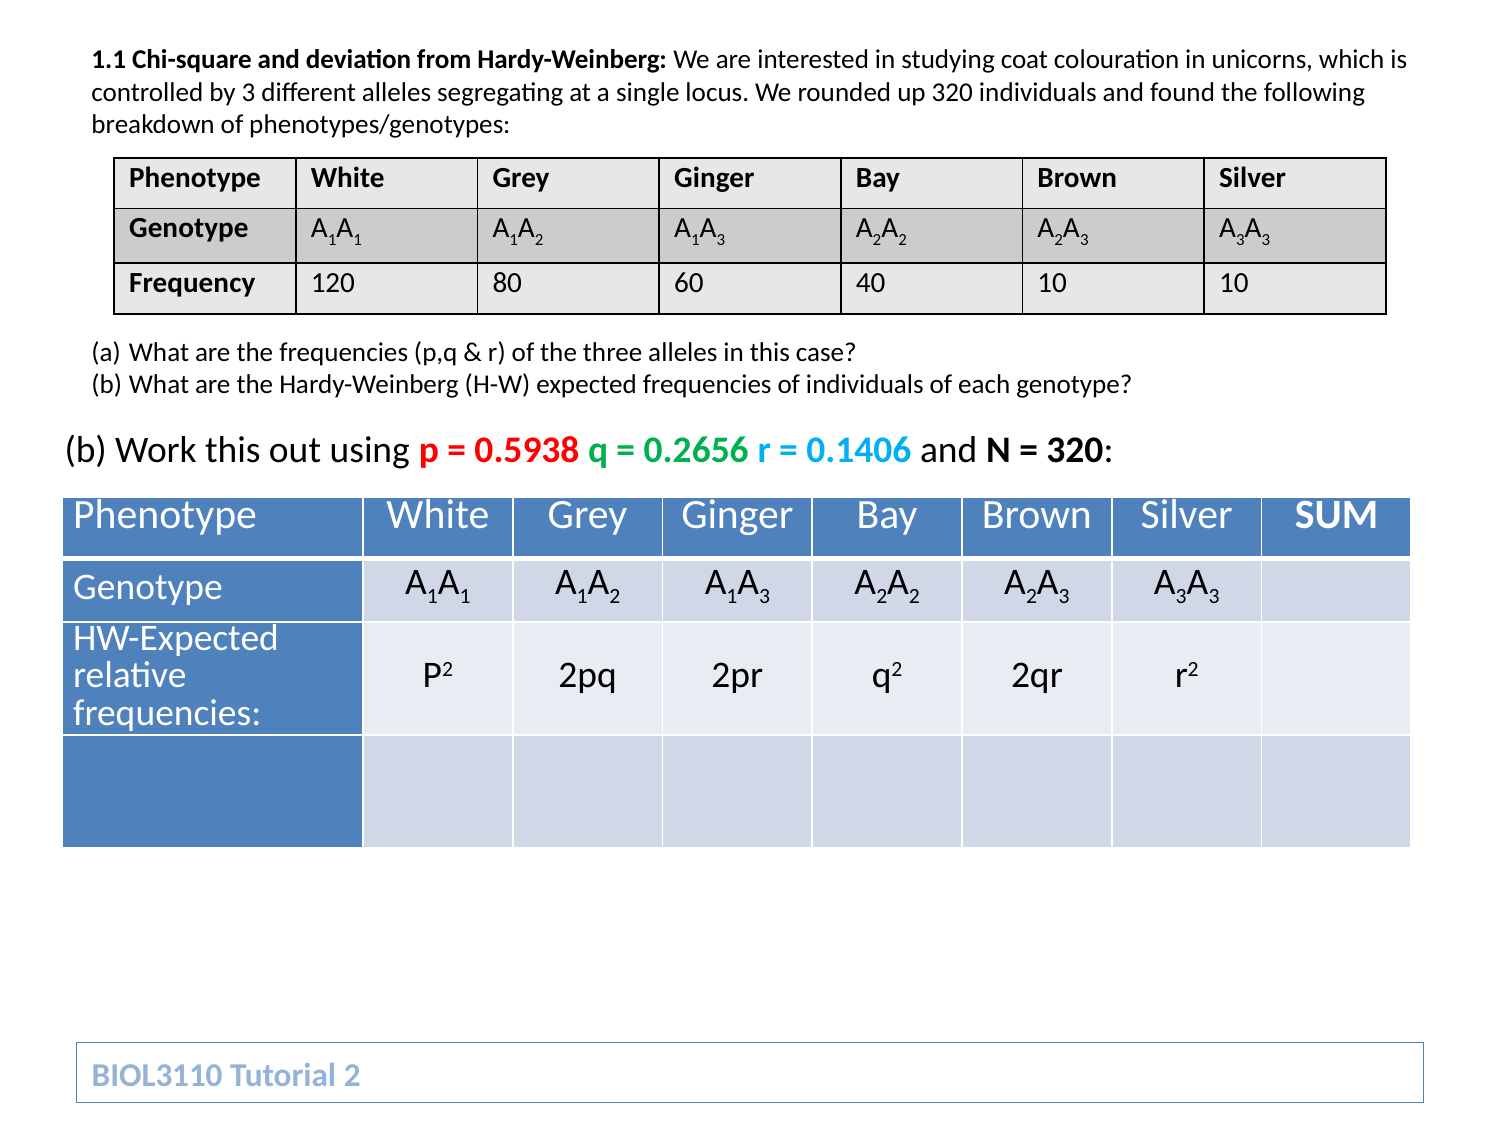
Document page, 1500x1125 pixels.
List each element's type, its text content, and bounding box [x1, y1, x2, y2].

table_cell A1A1 [297, 209, 477, 262]
footer BIOL3110 Tutorial 2 [76, 1042, 1424, 1103]
table_cell [364, 736, 512, 847]
table_cell 120 [297, 264, 477, 313]
table_cell A1A1 [364, 561, 512, 621]
table_cell 2qr [963, 623, 1111, 734]
table_cell [813, 736, 961, 847]
table_cell A1A3 [663, 561, 811, 621]
table_cell HW-Expected relative frequencies: [63, 623, 362, 734]
table_header Brown [963, 498, 1111, 556]
table_cell [963, 736, 1111, 847]
table_cell [63, 736, 362, 847]
table_header Phenotype [115, 159, 295, 208]
table_header White [297, 159, 477, 208]
table_header Ginger [663, 498, 811, 556]
table_cell Frequency [115, 264, 295, 313]
table_header Bay [842, 159, 1022, 208]
list (b) Work this out using p = 0.5938 q = 0.2656 r = 0.1406 and N = 320: : [49, 416, 1433, 943]
table_header Grey [514, 498, 662, 556]
table_header Phenotype [63, 498, 362, 556]
table_cell r2 [1113, 623, 1261, 734]
table_cell 10 [1023, 264, 1203, 313]
table_header Silver [1113, 498, 1261, 556]
table_header Brown [1023, 159, 1203, 208]
table_cell 2pq [514, 623, 662, 734]
table_cell [1262, 623, 1410, 734]
table_cell 10 [1205, 264, 1385, 313]
table_header Ginger [660, 159, 840, 208]
table_header Grey [478, 159, 658, 208]
text_box 1.1 Chi-square and deviation from Hardy-Weinberg: We are interested in studying coat colouration in unicorns, which is controlled by 3 different alleles segregating at a single locus. We rounded up 320 individuals and found the following breakdown of phenotypes/genotypes: What are the frequencies (p,q & r) of the three alleles in this case? What are the Hardy-Weinberg (H-W) expected frequencies of individuals of each genotype? [76, 34, 1424, 442]
table_cell [663, 736, 811, 847]
table_cell [514, 736, 662, 847]
table_cell P2 [364, 623, 512, 734]
table_cell q2 [813, 623, 961, 734]
table_cell 80 [478, 264, 658, 313]
table_cell A1A3 [660, 209, 840, 262]
table_cell [1262, 736, 1410, 847]
table_header Silver [1205, 159, 1385, 208]
table_cell [1113, 736, 1261, 847]
table_header White [364, 498, 512, 556]
table_cell A2A3 [1023, 209, 1203, 262]
table_cell A3A3 [1205, 209, 1385, 262]
table_header SUM [1262, 498, 1410, 556]
table_header Bay [813, 498, 961, 556]
table_cell 60 [660, 264, 840, 313]
table_cell A3A3 [1113, 561, 1261, 621]
table_cell 2pr [663, 623, 811, 734]
table_cell Genotype [63, 561, 362, 621]
table_cell A2A2 [813, 561, 961, 621]
table_cell A1A2 [478, 209, 658, 262]
table_cell A2A3 [963, 561, 1111, 621]
table_cell Genotype [115, 209, 295, 262]
table_cell [1262, 561, 1410, 621]
table_cell A1A2 [514, 561, 662, 621]
table_cell A2A2 [842, 209, 1022, 262]
table_cell 40 [842, 264, 1022, 313]
